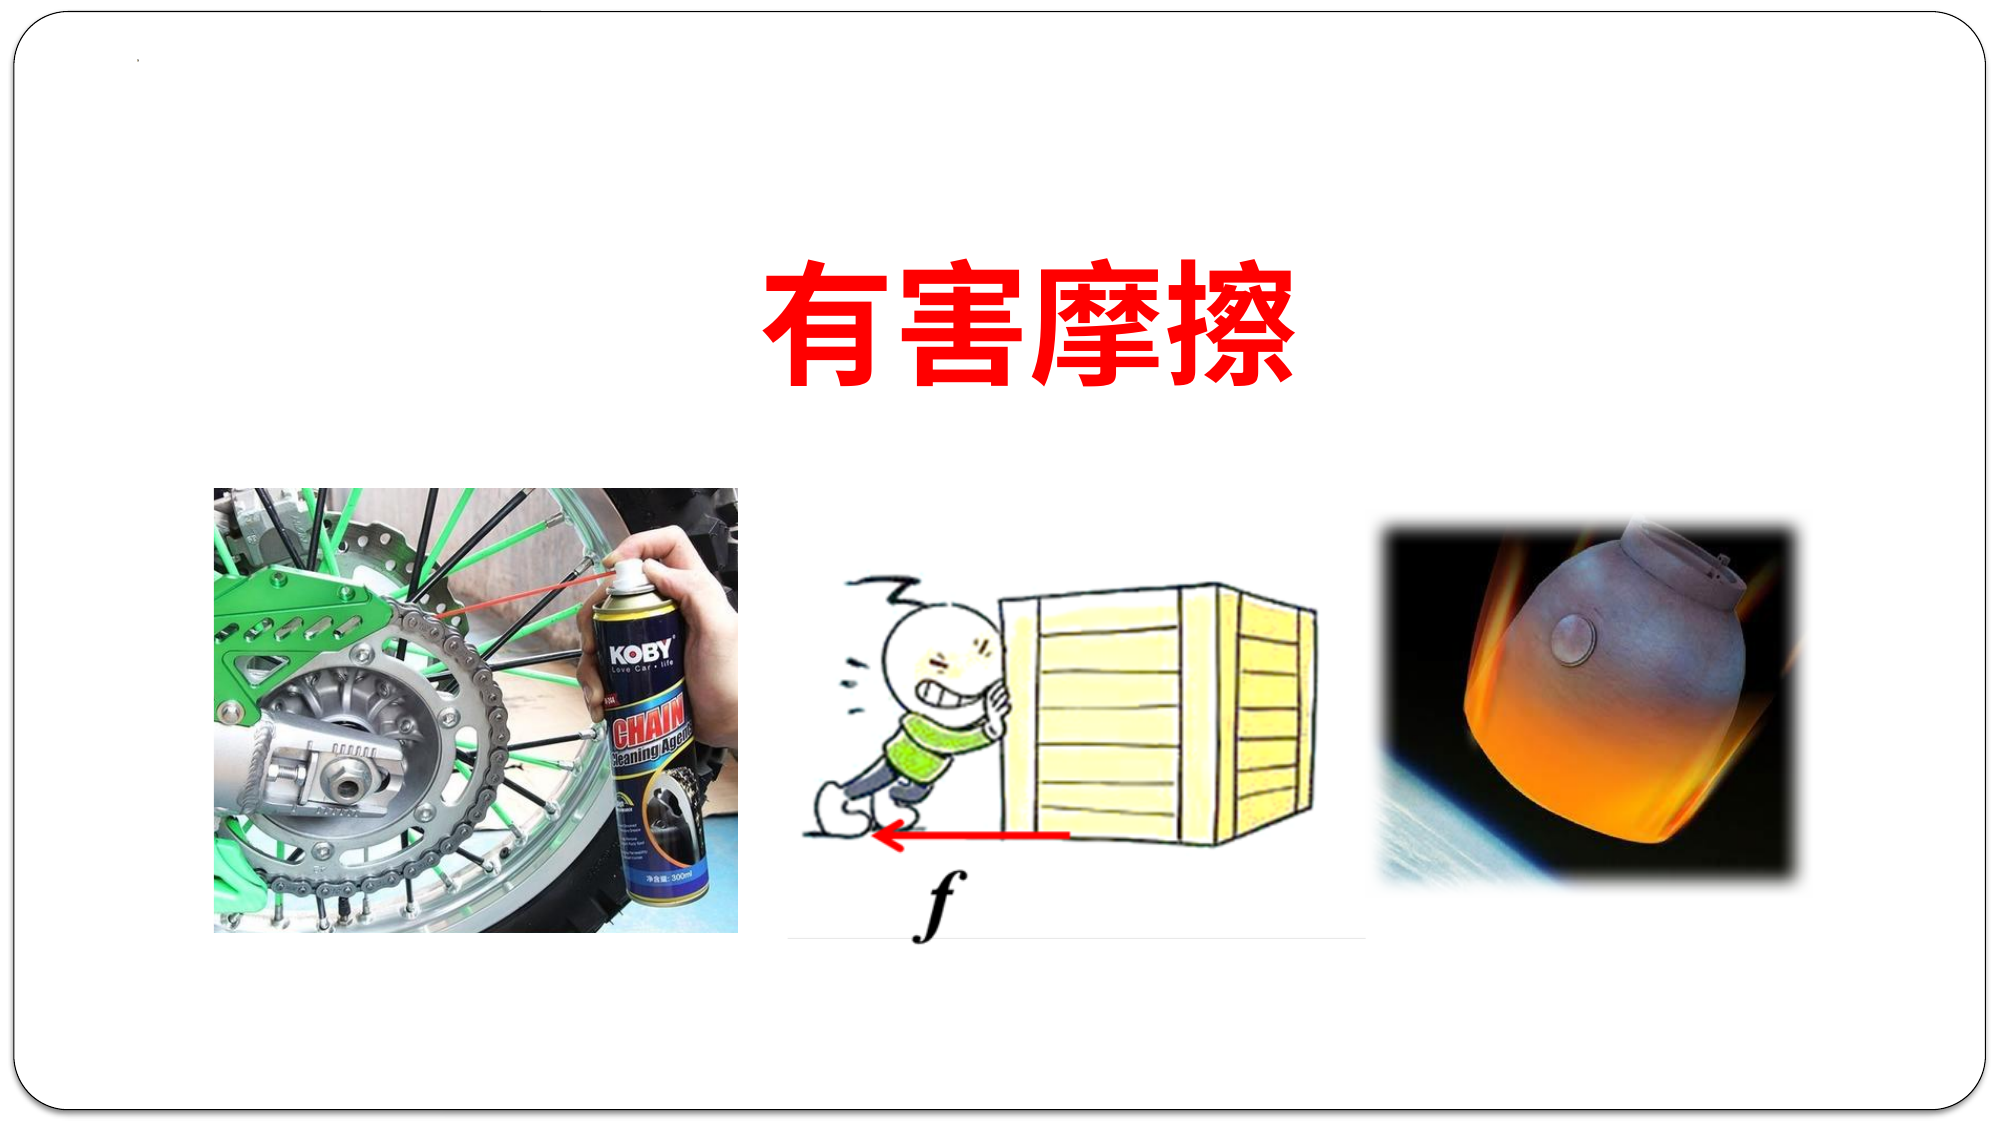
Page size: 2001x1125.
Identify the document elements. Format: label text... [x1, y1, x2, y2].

text_box 有害摩擦 [745, 151, 1326, 410]
picture [213, 487, 739, 933]
picture [787, 487, 1813, 954]
